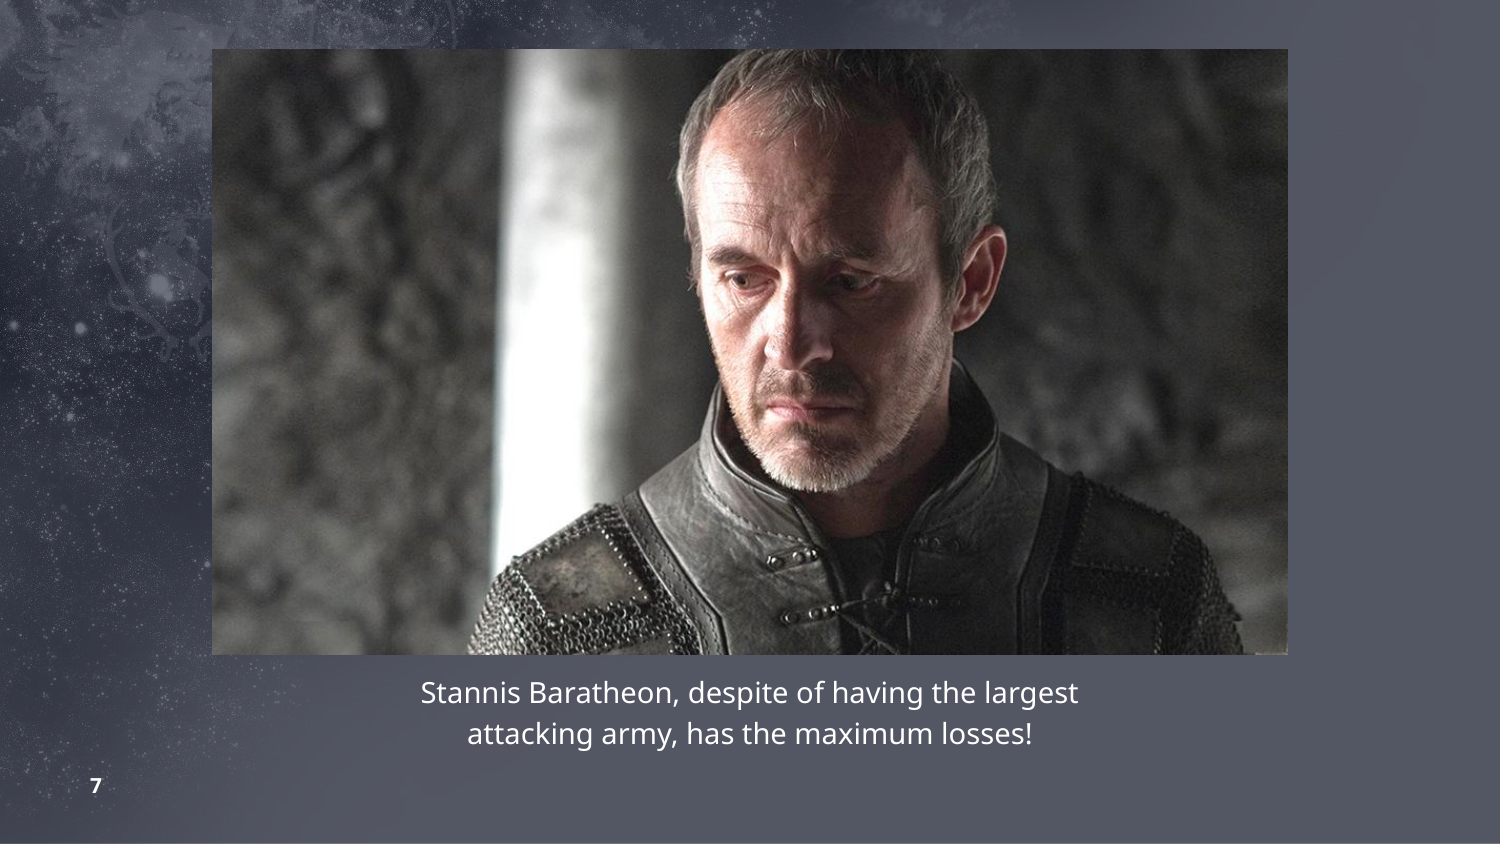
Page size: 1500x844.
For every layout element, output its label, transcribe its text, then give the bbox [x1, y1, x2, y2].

subtitle Stannis Baratheon, despite of having the largest attacking army, has the maximum losses! [380, 663, 1120, 784]
slide_number ‹#› [75, 766, 165, 807]
picture [212, 49, 1288, 655]
